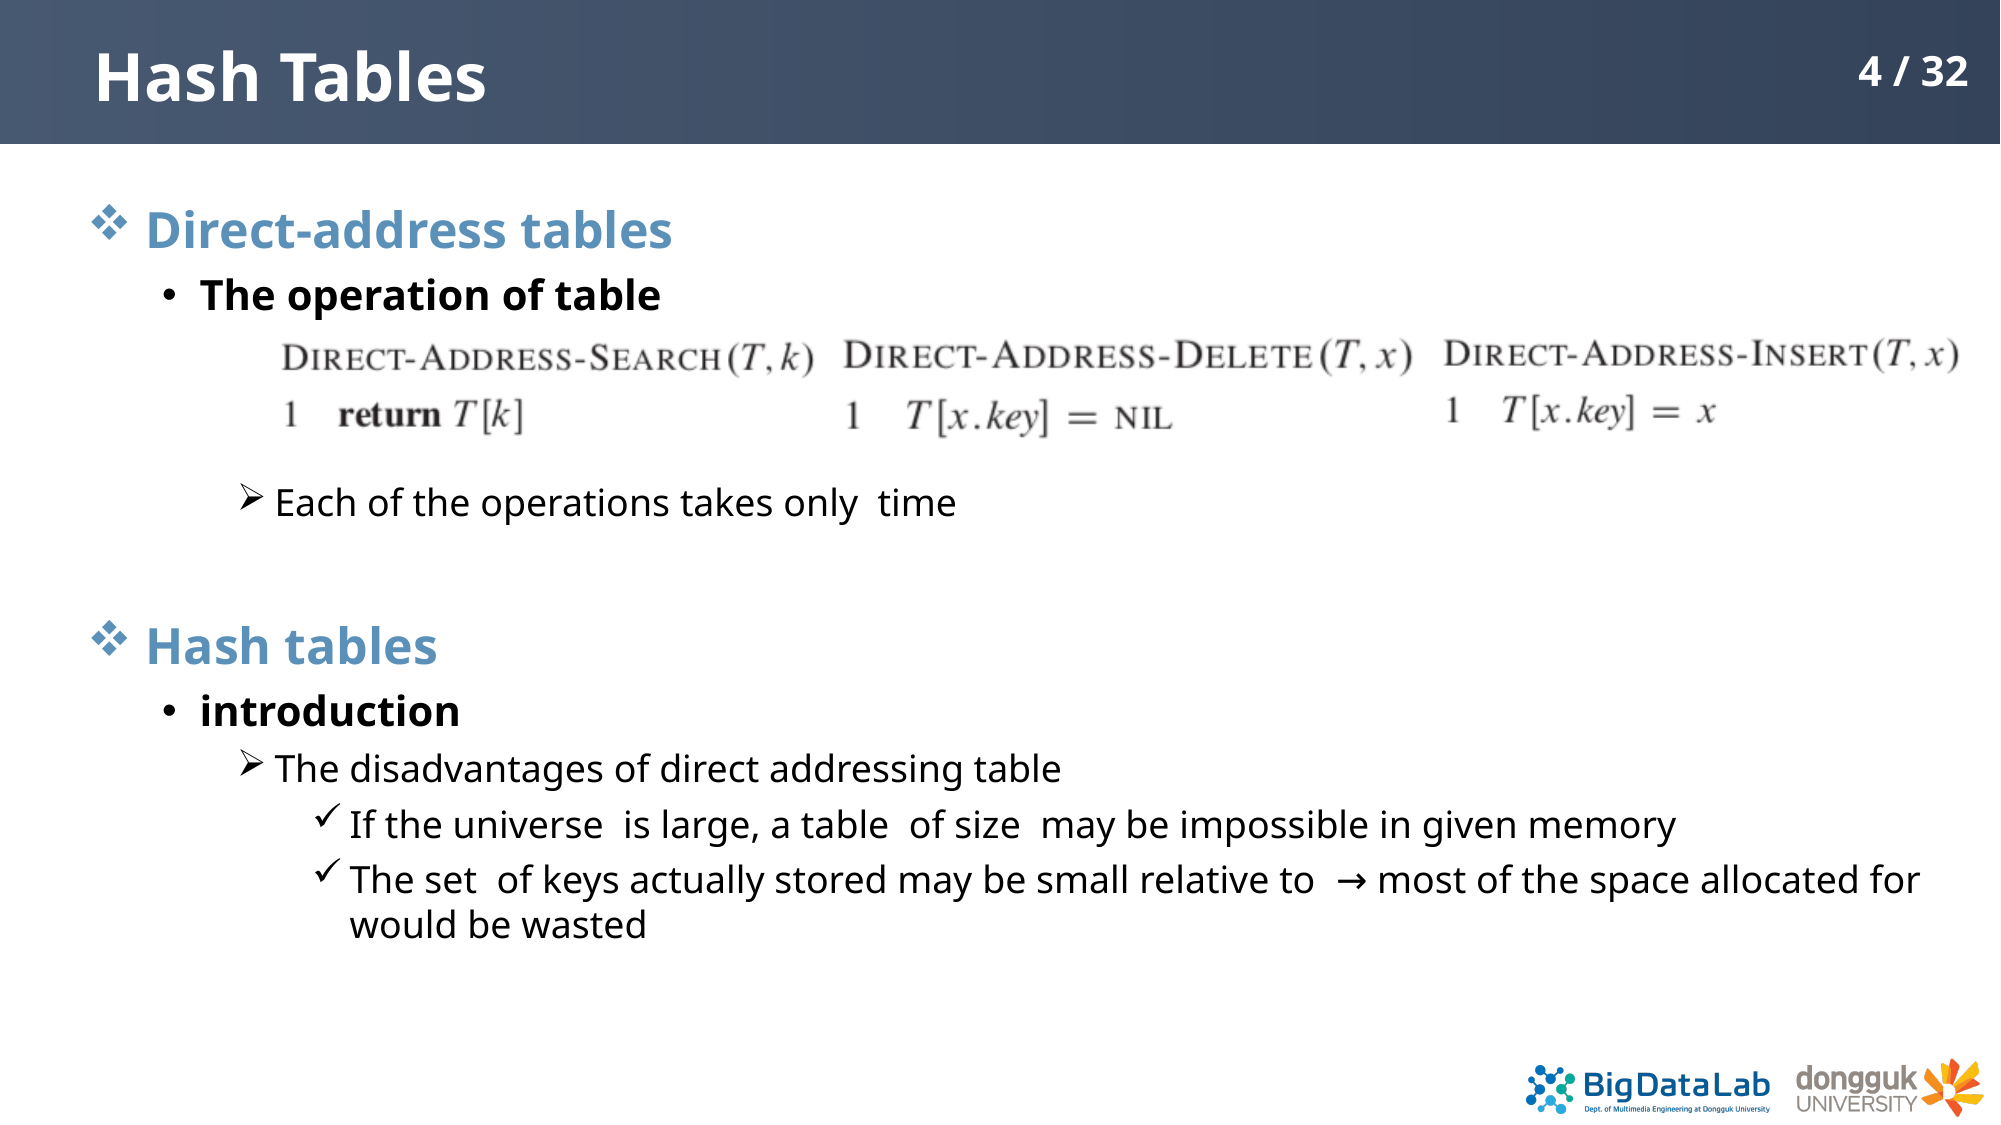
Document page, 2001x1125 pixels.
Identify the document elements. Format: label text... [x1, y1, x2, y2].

title Hash Tables [78, 21, 1935, 128]
picture [1436, 331, 1990, 440]
slide_number 4 / 32 [1769, 21, 1984, 126]
picture [274, 335, 828, 444]
picture [835, 335, 1431, 444]
picture [1526, 1065, 1770, 1114]
